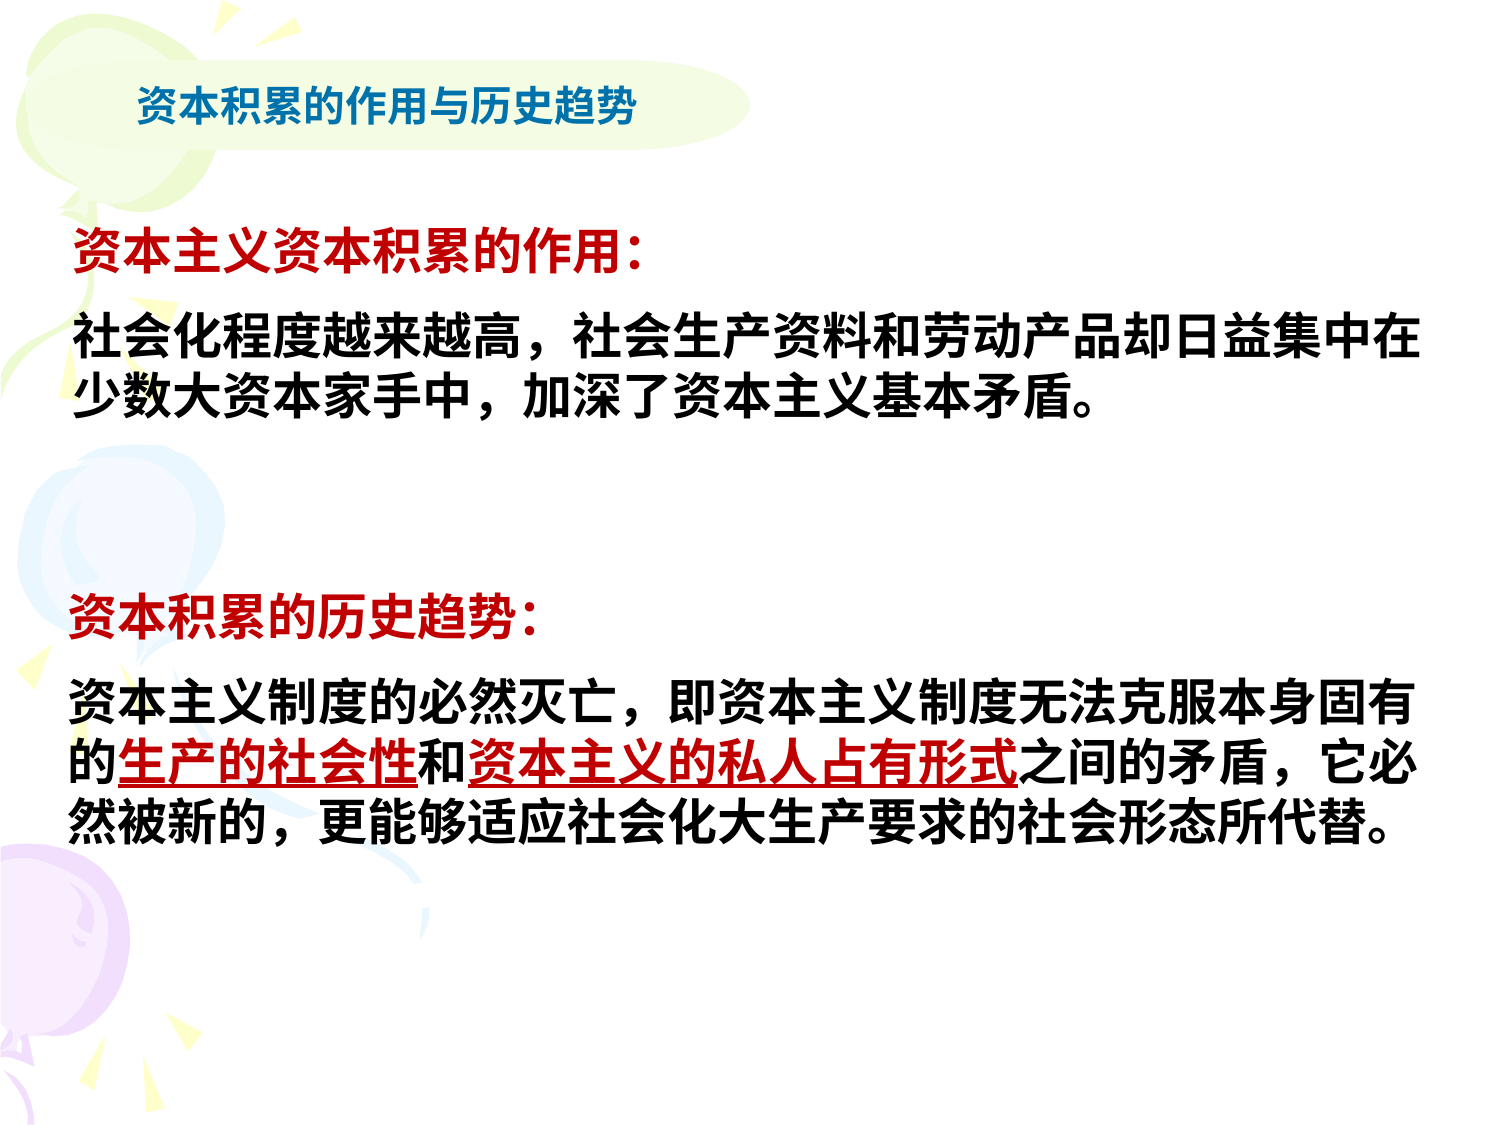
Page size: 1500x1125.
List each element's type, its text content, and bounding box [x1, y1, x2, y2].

text_box 资本积累的作用与历史趋势 [22, 58, 753, 152]
text_box 资本积累的历史趋势： 资本主义制度的必然灭亡，即资本主义制度无法克服本身固有的生产的社会性和资本主义的私人占有形式之间的矛盾，它必然被新的，更能够适应社会化大生产要求的社会形态所代替。 [53, 577, 1478, 858]
text_box 资本主义资本积累的作用： 社会化程度越来越高，社会生产资料和劳动产品却日益集中在少数大资本家手中，加深了资本主义基本矛盾。 [57, 212, 1483, 432]
